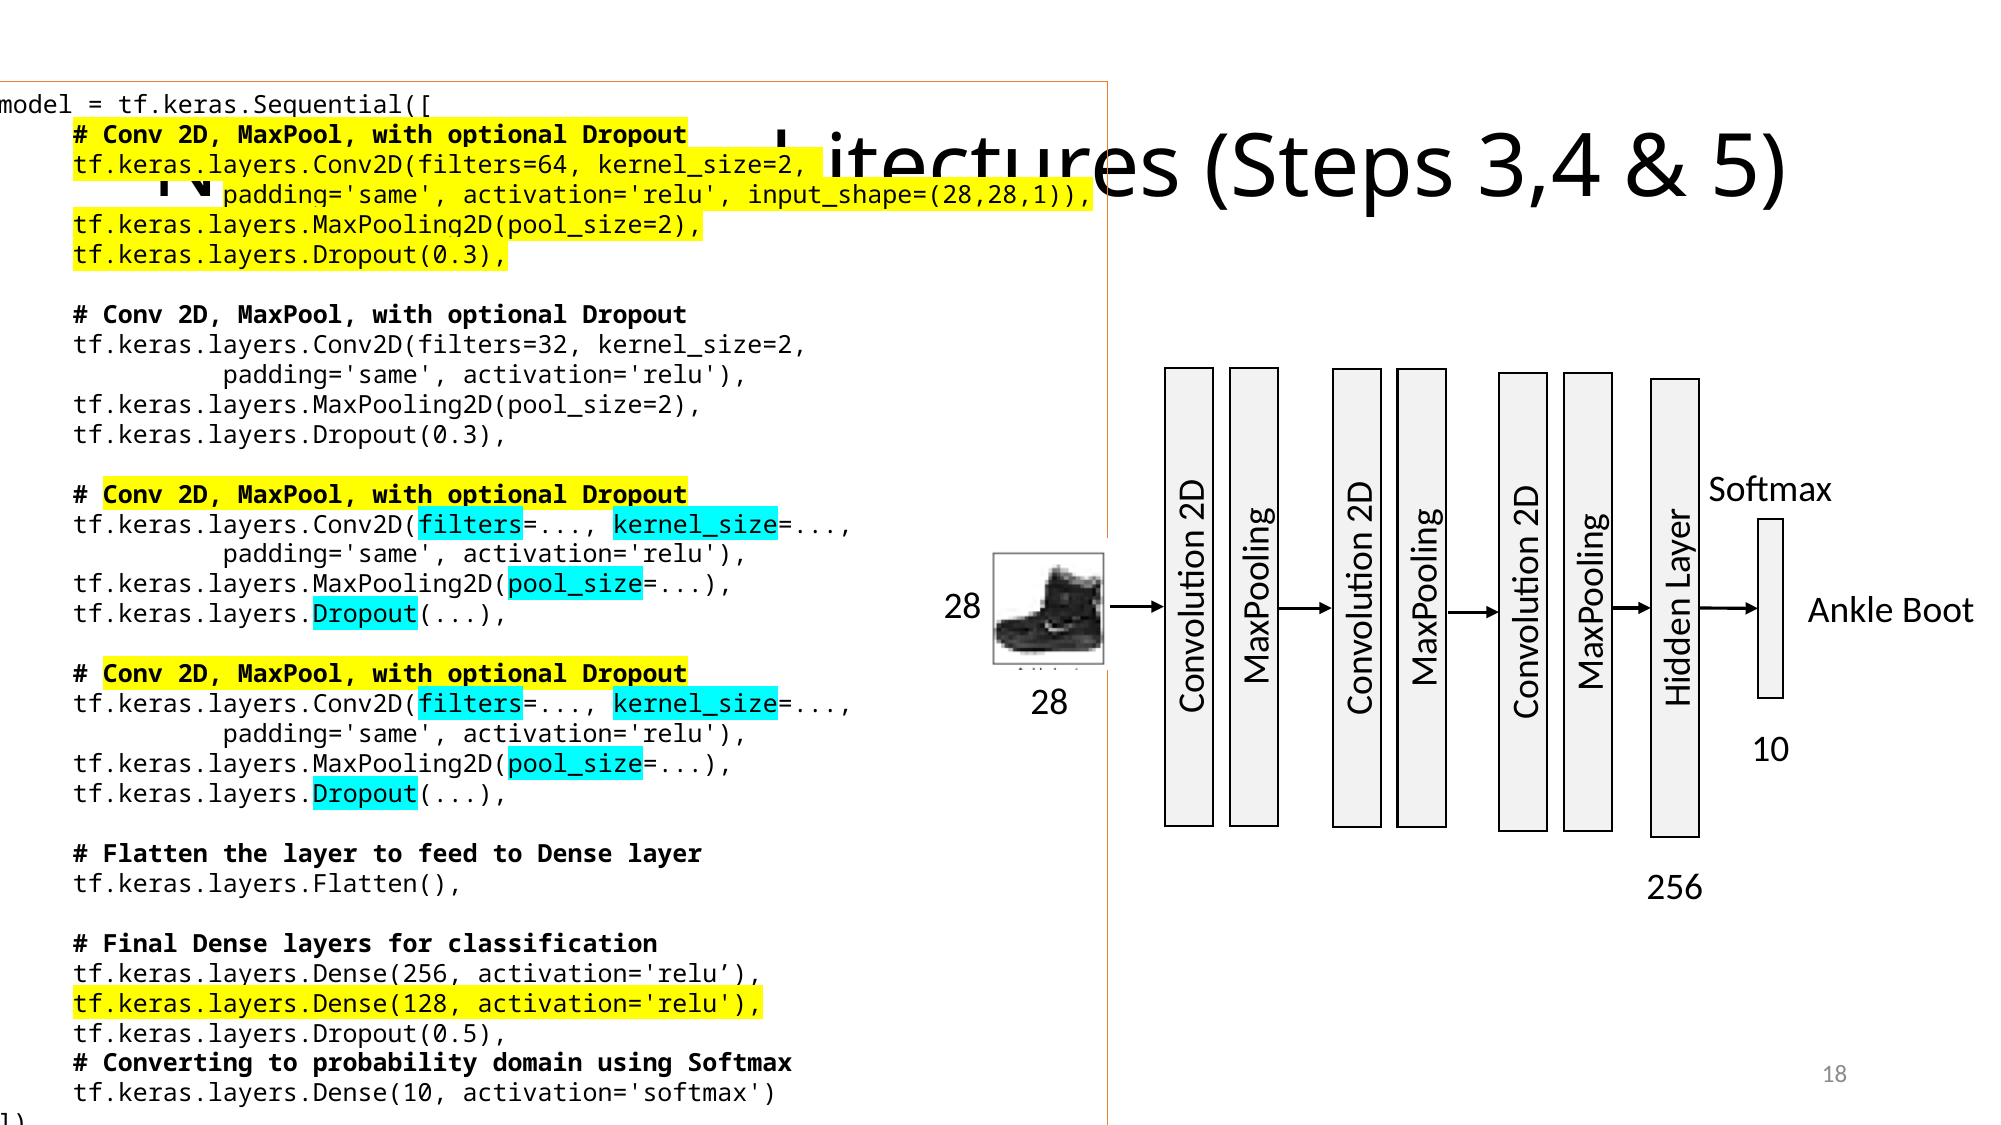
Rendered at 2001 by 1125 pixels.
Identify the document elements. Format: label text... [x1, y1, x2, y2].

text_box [928, 538, 1118, 731]
text_box 256 [1631, 854, 1719, 915]
text_box Ankle Boot [1793, 577, 1990, 638]
text_box model = tf.keras.Sequential([ # Conv 2D, MaxPool, with optional Dropout tf.keras.layers.Conv2D(filters=64, kernel_size=2, padding='same', activation='relu', input_shape=(28,28,1)), tf.keras.layers.MaxPooling2D(pool_size=2), tf.keras.layers.Dropout(0.3), # Conv 2D, MaxPool, with optional Dropout tf.keras.layers.Conv2D(filters=32, kernel_size=2, padding='same', activation='relu'), tf.keras.layers.MaxPooling2D(pool_size=2), tf.keras.layers.Dropout(0.3), # Conv 2D, MaxPool, with optional Dropout tf.keras.layers.Conv2D(filters=..., kernel_size=..., padding='same', activation='relu'), tf.keras.layers.MaxPooling2D(pool_size=...), tf.keras.layers.Dropout(...), # Conv 2D, MaxPool, with optional Dropout tf.keras.layers.Conv2D(filters=..., kernel_size=..., padding='same', activation='relu'), tf.keras.layers.MaxPooling2D(pool_size=...), tf.keras.layers.Dropout(...), # Flatten the layer to feed to Dense layer tf.keras.layers.Flatten(), # Final Dense layers for classification tf.keras.layers.Dense(256, activation='relu’), tf.keras.layers.Dense(128, activation='relu'), tf.keras.layers.Dropout(0.5), # Converting to probability domain using Softmax tf.keras.layers.Dense(10, activation='softmax') ]) [0, 81, 1108, 1125]
text_box Hidden Layer [1650, 378, 1700, 838]
text_box MaxPooling [1396, 368, 1447, 828]
text_box Convolution 2D [1332, 368, 1382, 828]
slide_number 18 [1412, 1042, 1863, 1103]
text_box Convolution 2D [1164, 367, 1214, 827]
text_box 10 [1736, 716, 1805, 777]
text_box MaxPooling [1229, 367, 1279, 827]
text_box Convolution 2D [1498, 372, 1548, 832]
title New Model Architectures (Steps 3,4 & 5) [137, 59, 1863, 278]
text_box Softmax [1693, 456, 1848, 517]
text_box MaxPooling [1563, 372, 1613, 832]
text_box [1757, 518, 1784, 699]
